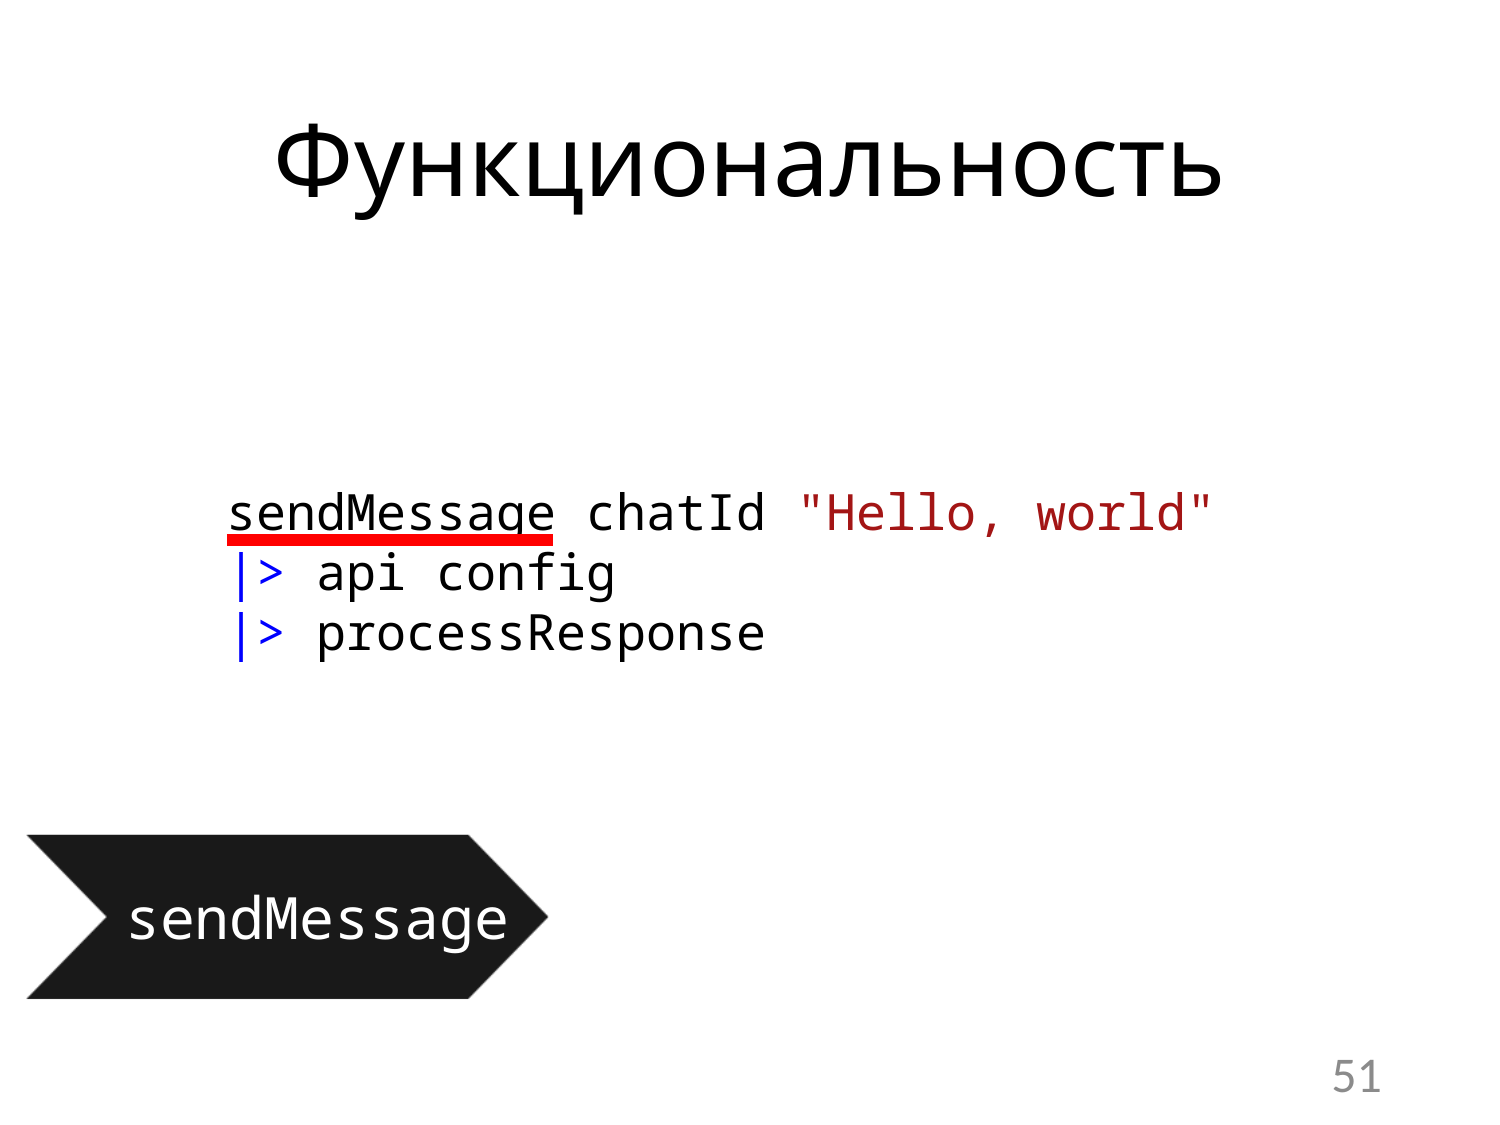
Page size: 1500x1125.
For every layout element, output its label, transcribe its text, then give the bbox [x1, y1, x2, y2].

picture [21, 832, 554, 1002]
text_box sendMessage chatId "Hello, world" |> api config |> processResponse [211, 472, 1289, 668]
text_box Функциональность [259, 88, 1241, 224]
slide_number 51 [1059, 1042, 1397, 1103]
